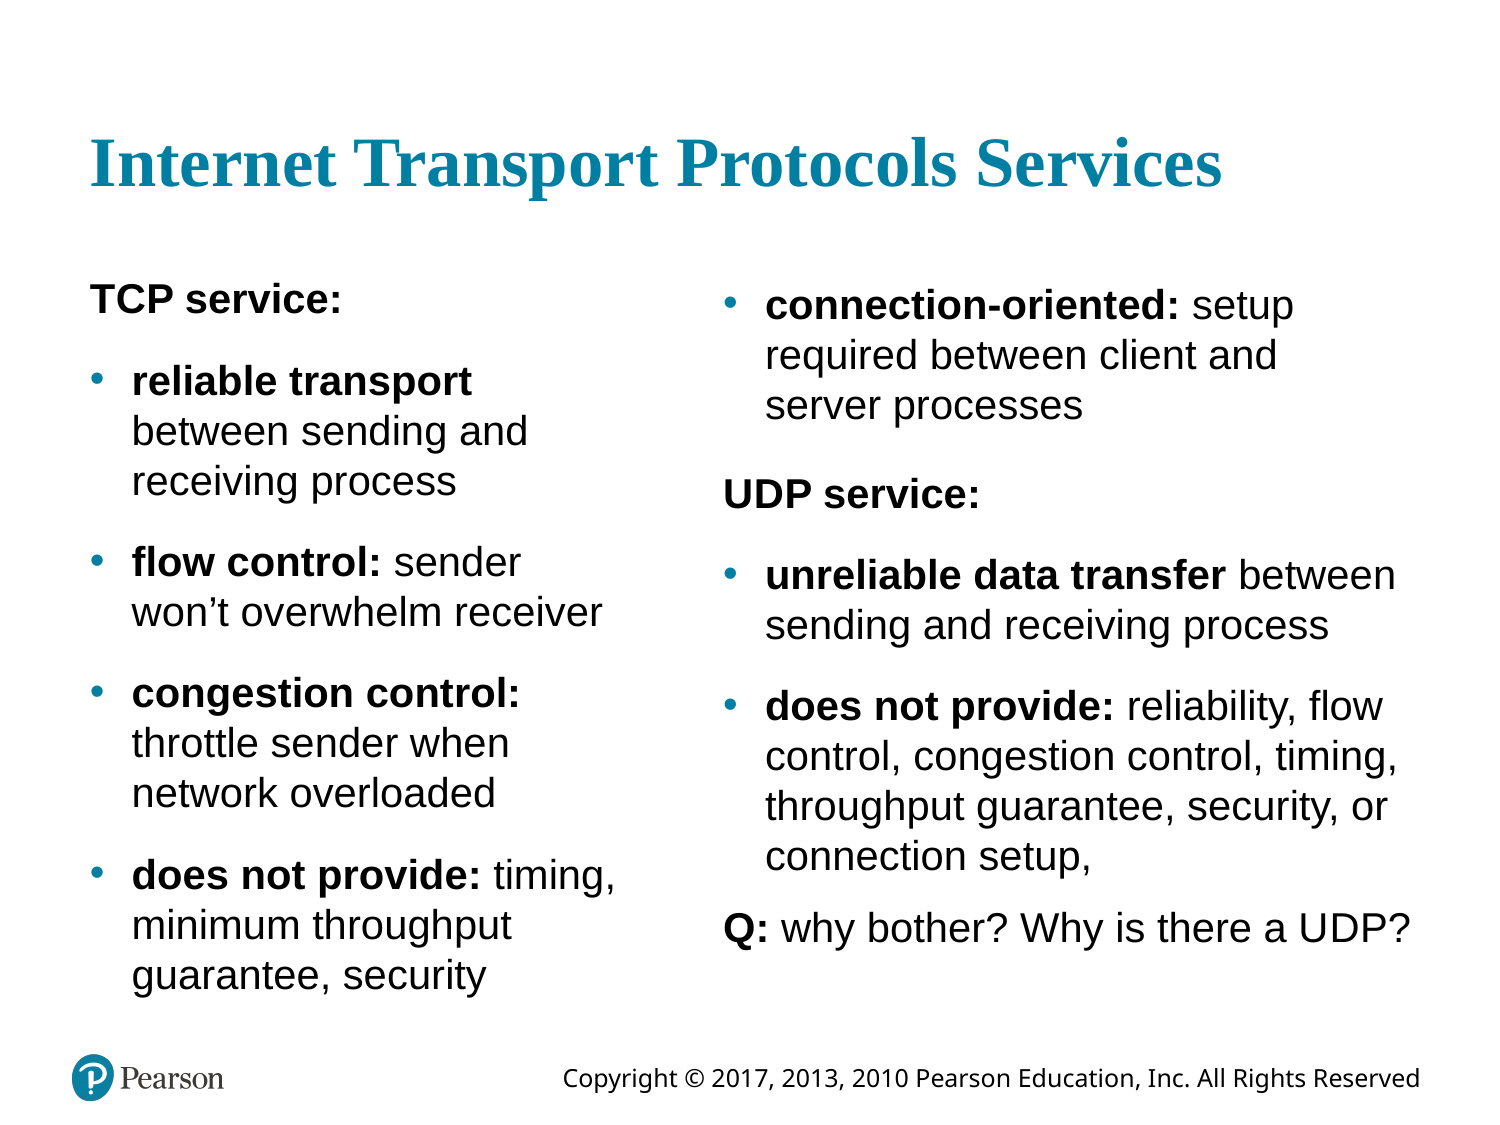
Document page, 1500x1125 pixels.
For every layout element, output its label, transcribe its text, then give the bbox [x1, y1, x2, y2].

text_box Internet Transport Protocols Services [75, 35, 1425, 216]
text_box U D P service: unreliable data transfer between sending and receiving process does not provide: reliability, flow control, congestion control, timing, throughput guarantee, security, or connection setup, [708, 451, 1442, 885]
text_box T C P service: reliable transport between sending and receiving process flow control: sender won’t overwhelm receiver congestion control: throttle sender when network overloaded does not provide: timing, minimum throughput guarantee, security [74, 262, 632, 1016]
text_box Q: why bother? Why is there a U D P? [708, 885, 1454, 977]
picture [72, 1054, 88, 1070]
picture [80, 1063, 106, 1088]
picture [72, 1087, 83, 1101]
picture [98, 1054, 224, 1101]
text_box connection-oriented: setup required between client and server processes [708, 262, 1392, 451]
